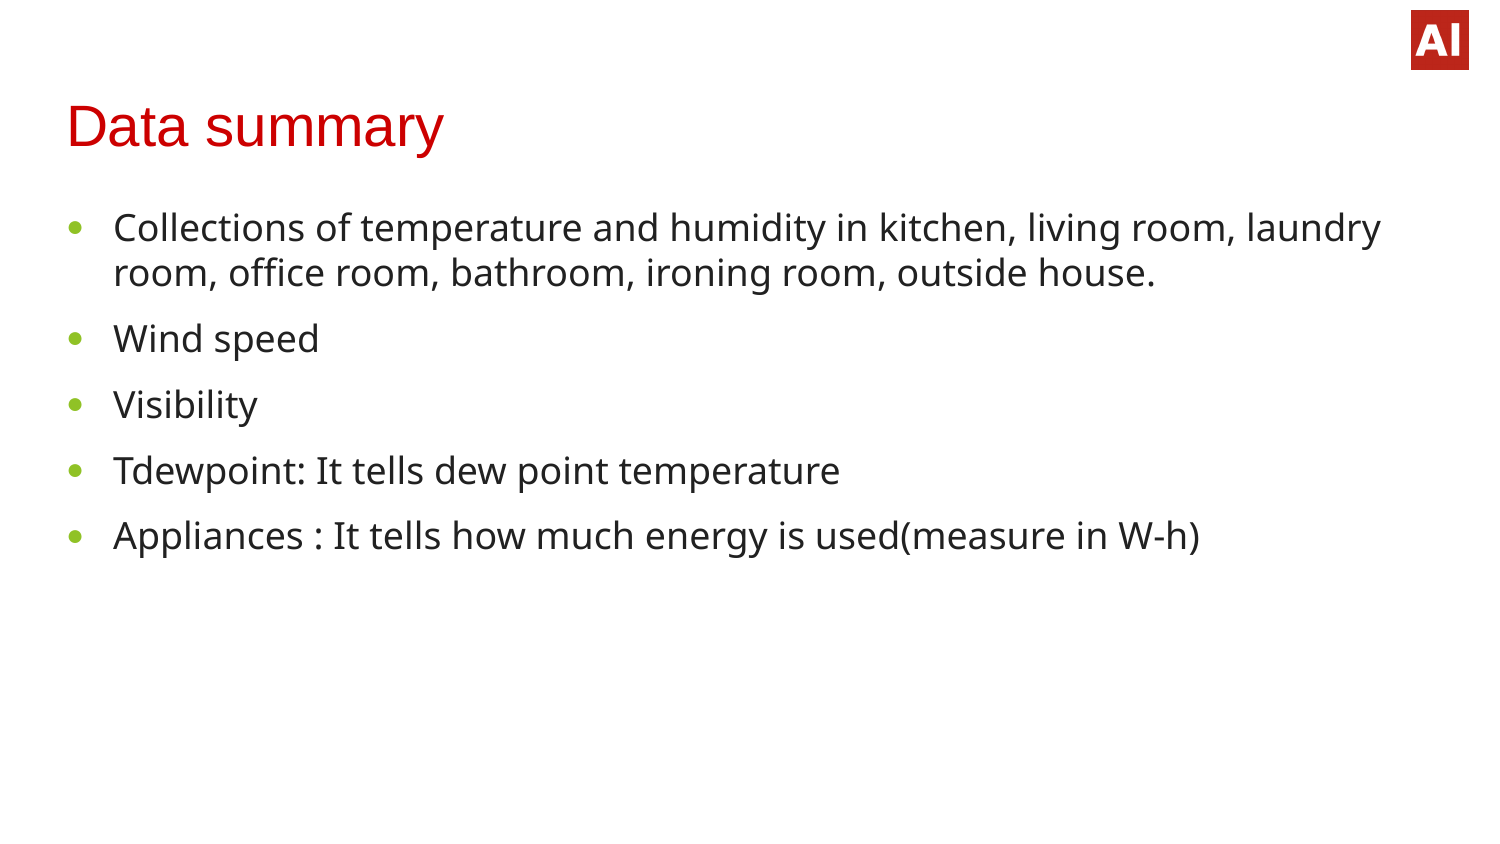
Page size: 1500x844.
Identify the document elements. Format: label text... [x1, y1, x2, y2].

title Data summary [51, 72, 1449, 167]
picture [1411, 10, 1469, 70]
list Collections of temperature and humidity in kitchen, living room, laundry room, office room, bathroom, ironing room, outside house. Wind speed Visibility Tdewpoint: It tells dew point temperature Appliances : It tells how much energy is used(measure in W-h) [51, 189, 1449, 750]
